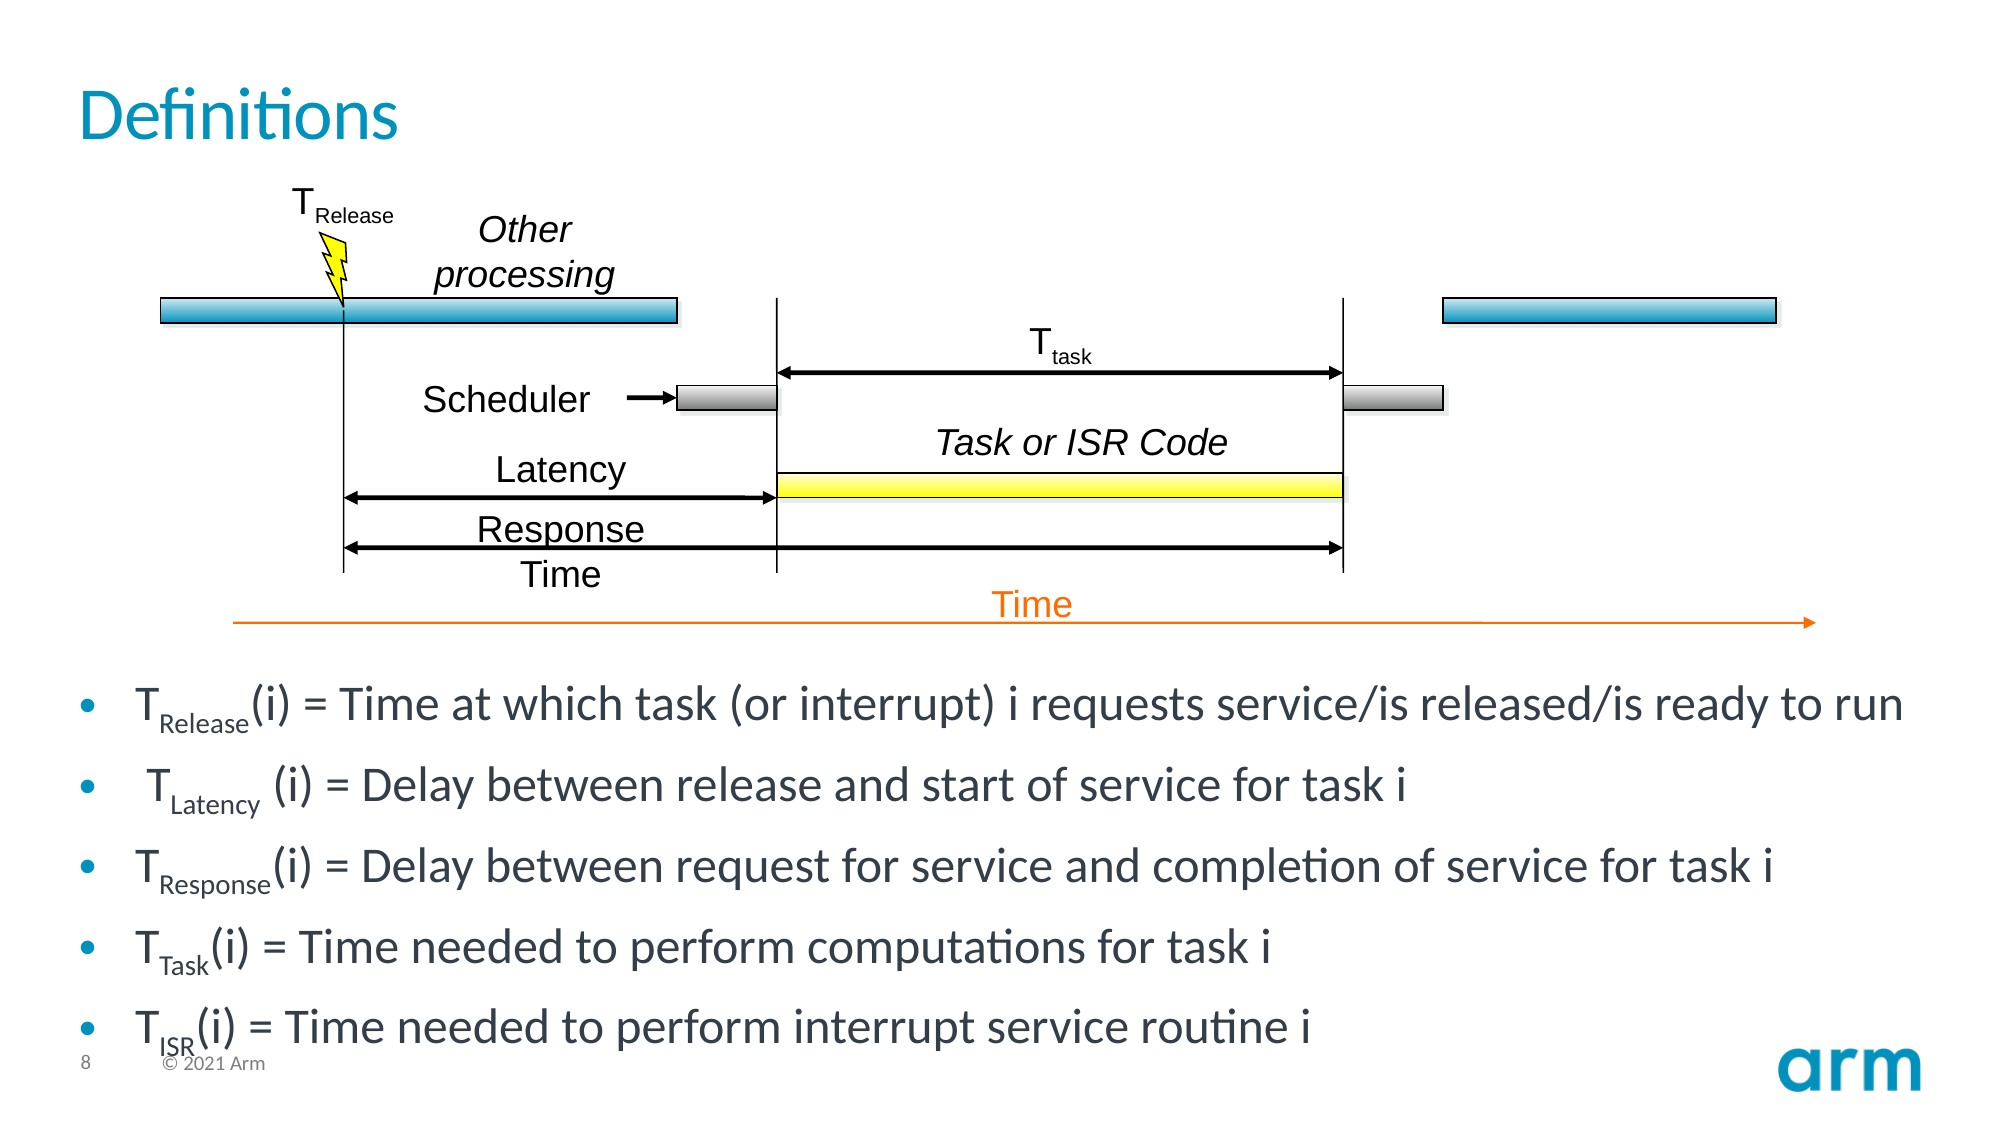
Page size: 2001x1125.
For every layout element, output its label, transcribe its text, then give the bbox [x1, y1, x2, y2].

text_box Response Time [461, 548, 660, 603]
text_box TRelease [276, 169, 410, 236]
text_box [1344, 385, 1444, 411]
text_box Task or ISR Code [919, 410, 1244, 470]
text_box Latency [480, 437, 642, 497]
text_box Ttask [1014, 310, 1107, 372]
text_box [626, 391, 677, 404]
picture [1777, 1047, 1922, 1093]
text_box Time [976, 572, 1088, 622]
text_box [160, 297, 677, 323]
list TRelease(i) = Time at which task (or interrupt) i requests service/is released/is ready to run TLatency (i) = Delay between release and start of service for task i TResponse(i) = Delay between request for service and completion of service for task i TTask(i) = Time needed to perform computations for task i TISR(i) = Time needed to perform interrupt service routine i [78, 670, 1922, 1004]
title Definitions [78, 78, 1922, 186]
text_box [343, 541, 1343, 554]
text_box [233, 616, 1816, 629]
text_box Other processing [372, 197, 677, 303]
text_box [321, 236, 347, 308]
text_box Response Time [461, 498, 660, 547]
text_box Ttask [1014, 373, 1107, 377]
text_box [1443, 297, 1777, 323]
text_box [777, 472, 1343, 498]
text_box Scheduler [407, 367, 606, 428]
text_box Time [976, 623, 1088, 633]
text_box [776, 366, 1344, 380]
text_box [676, 385, 776, 411]
text_box [343, 491, 777, 505]
